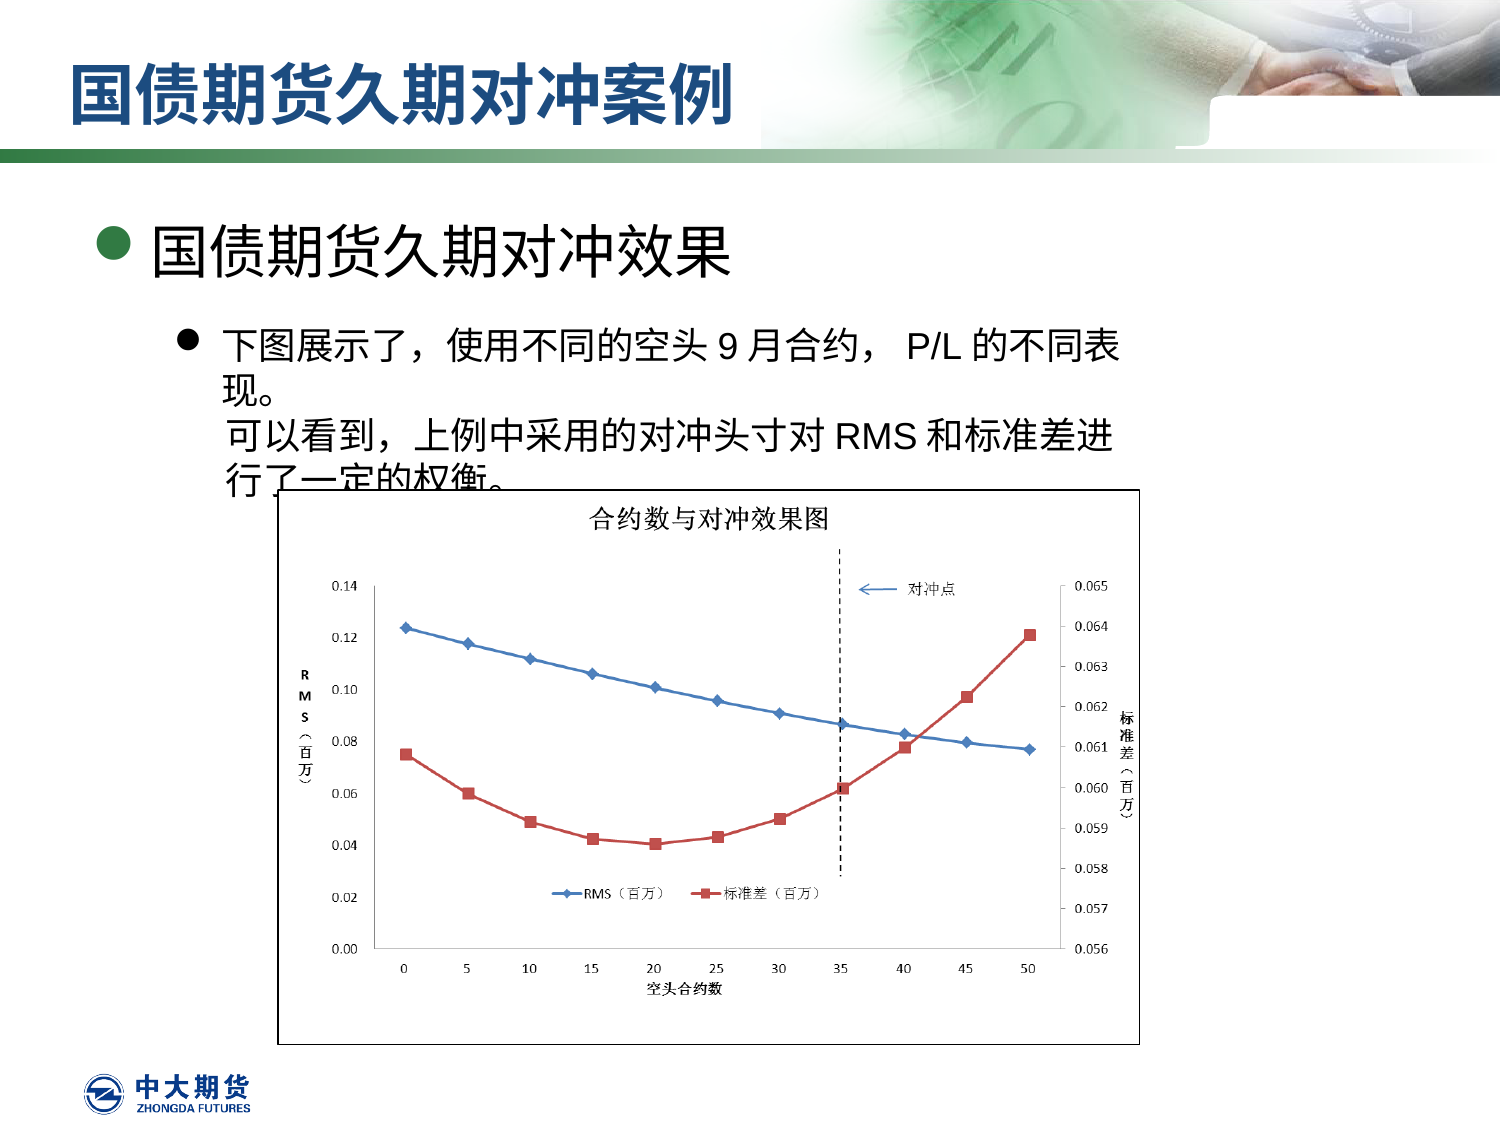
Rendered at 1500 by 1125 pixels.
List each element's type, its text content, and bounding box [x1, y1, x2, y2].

picture [82, 1057, 258, 1125]
picture [761, 0, 1500, 150]
list 国债期货久期对冲效果 [76, 208, 1427, 1038]
title 国债期货久期对冲案例 [53, 42, 1187, 143]
text_box 下图展示了，使用不同的空头9月合约，P/L的不同表现。 可以看到，上例中采用的对冲头寸对RMS和标准差进 行了一定的权衡。 [159, 314, 1140, 510]
picture [277, 489, 1140, 1046]
